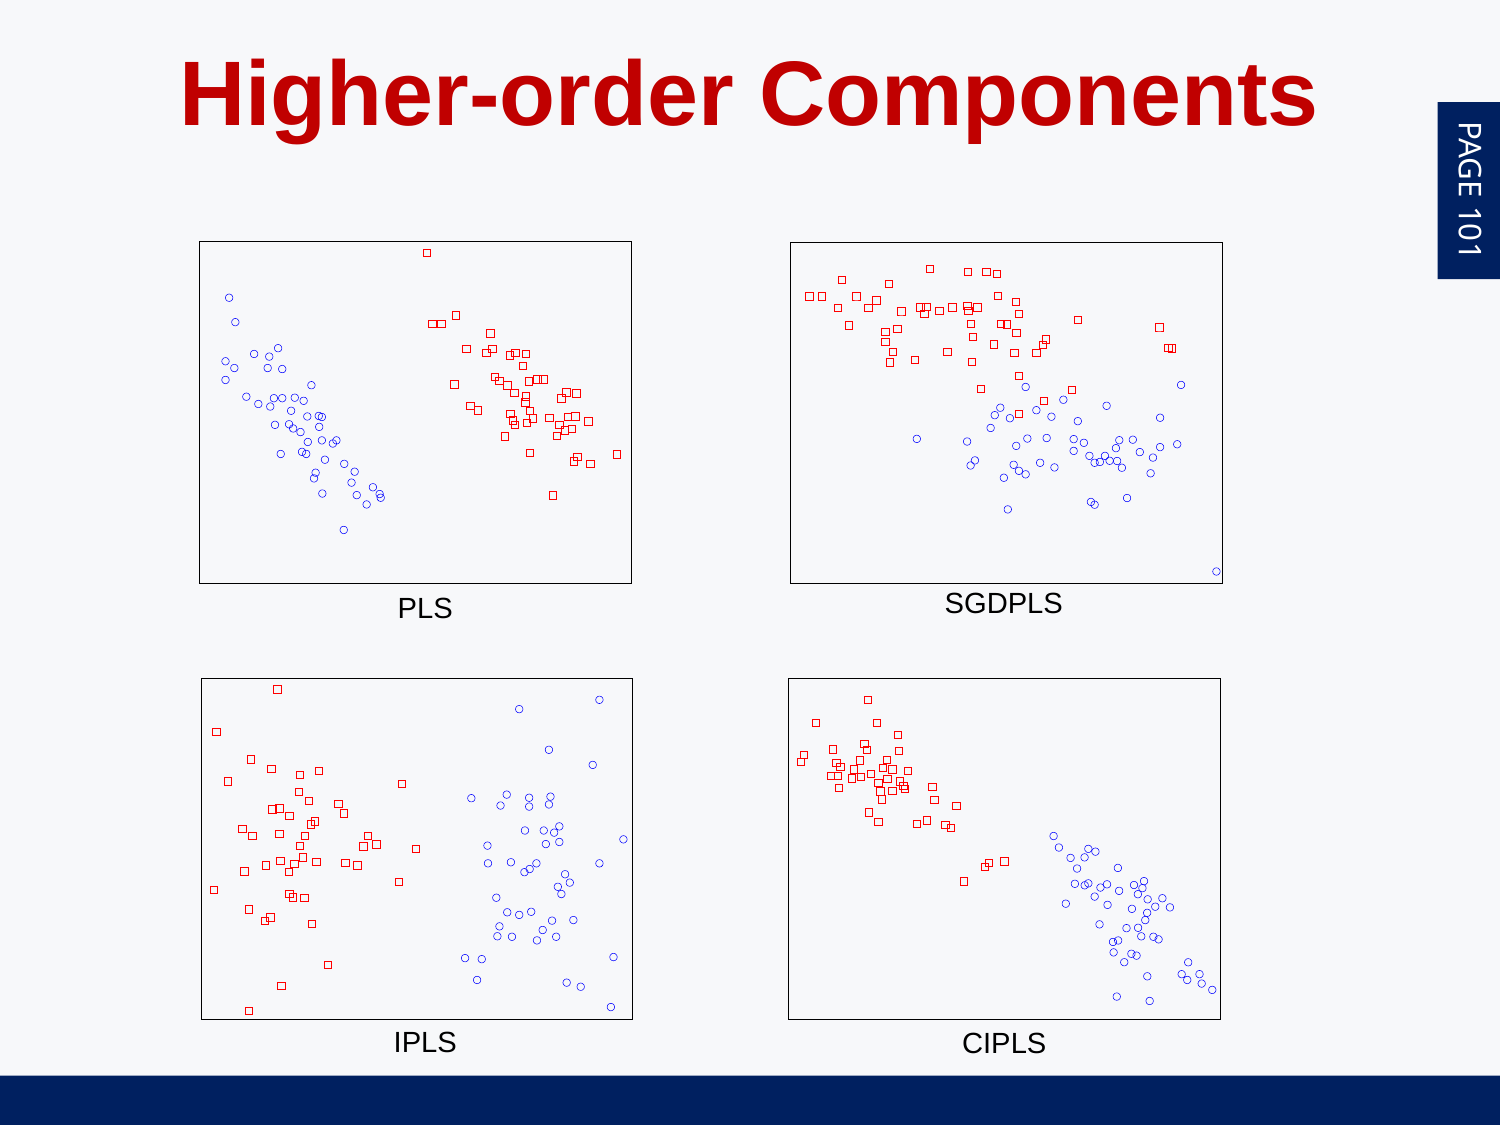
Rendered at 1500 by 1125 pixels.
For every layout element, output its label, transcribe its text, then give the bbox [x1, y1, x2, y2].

text_box [796, 757, 805, 766]
text_box [1207, 985, 1218, 995]
text_box [1140, 915, 1151, 925]
text_box [828, 745, 838, 754]
text_box [220, 356, 231, 367]
text_box [1108, 947, 1119, 958]
text_box [524, 376, 534, 386]
text_box [831, 758, 841, 767]
text_box [230, 317, 241, 327]
text_box [970, 455, 980, 465]
text_box [572, 388, 581, 398]
text_box [985, 423, 996, 433]
text_box [1104, 455, 1113, 466]
text_box [844, 321, 854, 330]
text_box [989, 410, 1000, 421]
text_box [1083, 844, 1093, 854]
text_box [338, 525, 349, 535]
text_box [317, 435, 327, 446]
text_box [1031, 405, 1042, 416]
text_box [1133, 889, 1143, 900]
text_box [544, 413, 554, 422]
text_box [569, 457, 578, 466]
text_box [502, 381, 512, 390]
text_box [562, 387, 571, 397]
text_box [200, 677, 633, 1020]
text_box [586, 459, 595, 468]
text_box [346, 477, 357, 488]
text_box [912, 819, 921, 829]
text_box [1108, 937, 1118, 947]
text_box [317, 412, 327, 422]
text_box [289, 392, 300, 403]
text_box [229, 363, 240, 373]
text_box [1095, 457, 1105, 467]
text_box [885, 357, 894, 367]
text_box [500, 432, 510, 441]
text_box [533, 374, 542, 384]
text_box [864, 303, 873, 313]
text_box [584, 417, 593, 426]
text_box [1114, 435, 1125, 446]
text_box [925, 264, 934, 274]
text_box [612, 449, 622, 459]
text_box [1127, 904, 1137, 914]
text_box [1101, 400, 1112, 411]
text_box [1211, 566, 1222, 577]
text_box [947, 303, 957, 312]
text_box [1131, 950, 1142, 961]
text_box [1182, 975, 1193, 985]
text_box [1111, 443, 1121, 454]
text_box [993, 291, 1003, 301]
text_box [567, 424, 576, 433]
text_box [1008, 459, 1019, 470]
text_box [872, 718, 881, 728]
text_box [833, 771, 842, 780]
text_box [1115, 935, 1124, 946]
text_box [1035, 457, 1045, 468]
text_box [1137, 883, 1148, 893]
text_box [929, 795, 939, 804]
text_box [1046, 411, 1057, 422]
text_box [220, 375, 231, 385]
text_box [1068, 434, 1079, 444]
text_box [1183, 957, 1194, 968]
text_box [877, 794, 886, 804]
text_box [1142, 894, 1153, 905]
text_box [952, 801, 961, 810]
text_box [964, 306, 973, 316]
text_box [505, 409, 515, 418]
text_box [1000, 856, 1009, 866]
text_box [199, 241, 632, 584]
text_box [888, 347, 897, 356]
text_box [1090, 846, 1101, 857]
text_box [910, 355, 919, 364]
text_box [928, 782, 937, 791]
text_box [302, 411, 313, 422]
text_box [1014, 309, 1024, 319]
text_box [1079, 852, 1090, 863]
text_box [887, 786, 897, 796]
text_box [1144, 996, 1155, 1006]
text_box [799, 750, 809, 760]
text_box [963, 267, 972, 277]
text_box [1085, 878, 1094, 889]
text_box [314, 422, 325, 432]
text_box [866, 769, 875, 779]
text_box [521, 349, 531, 358]
text_box [486, 329, 495, 338]
text_box [862, 745, 872, 755]
text_box [898, 781, 908, 791]
text_box [1119, 957, 1130, 968]
text_box [919, 309, 929, 319]
text_box [494, 376, 504, 385]
text_box [1102, 900, 1113, 910]
text_box [1142, 908, 1152, 917]
text_box [1005, 413, 1015, 424]
text_box [490, 372, 499, 381]
text_box [1002, 504, 1013, 515]
text_box [1129, 880, 1139, 890]
text_box [481, 348, 491, 357]
text_box [836, 762, 845, 772]
text_box [1094, 919, 1105, 930]
text_box [1048, 831, 1059, 841]
text_box [1038, 340, 1047, 350]
text_box [847, 773, 857, 783]
text_box [1194, 969, 1205, 979]
text_box [982, 267, 991, 277]
text_box [921, 302, 931, 312]
text_box [1011, 441, 1022, 451]
text_box [1100, 451, 1110, 461]
text_box [1032, 348, 1041, 357]
text_box [505, 350, 514, 360]
text_box [249, 349, 259, 359]
text_box [837, 275, 847, 284]
text_box [893, 324, 902, 333]
text_box [826, 771, 833, 780]
text_box [900, 784, 910, 794]
text_box [1134, 447, 1145, 457]
text_box [1148, 452, 1158, 463]
text_box [571, 411, 580, 421]
text_box [1009, 348, 1019, 357]
text_box [880, 337, 890, 347]
text_box [310, 467, 321, 476]
text_box [275, 449, 286, 459]
text_box [992, 269, 1001, 278]
text_box [922, 815, 932, 825]
text_box [1172, 439, 1183, 450]
text_box [1084, 451, 1095, 461]
text_box [804, 292, 814, 301]
text_box [525, 448, 535, 457]
text_box [510, 388, 519, 397]
text_box [1133, 922, 1143, 933]
text_box [224, 292, 234, 303]
text_box [989, 340, 999, 349]
text_box [1058, 394, 1069, 405]
text_box [462, 344, 471, 354]
text_box [368, 482, 378, 493]
text_box [1095, 882, 1106, 893]
text_box [284, 419, 294, 429]
text_box [1020, 382, 1031, 392]
text_box [510, 420, 520, 430]
text_box [327, 438, 338, 449]
text_box [895, 777, 904, 786]
text_box [878, 763, 888, 773]
text_box [511, 348, 520, 357]
text_box [1167, 344, 1177, 353]
text_box PLS [162, 579, 689, 635]
text_box [437, 319, 446, 329]
text_box [277, 393, 288, 404]
text_box [528, 413, 537, 423]
text_box [1126, 948, 1135, 959]
text_box [277, 364, 288, 374]
text_box [1089, 499, 1100, 510]
text_box [262, 363, 273, 373]
text_box [1165, 902, 1175, 913]
text_box [563, 412, 571, 421]
text_box [554, 420, 564, 430]
text_box [966, 319, 975, 328]
text_box [1155, 412, 1165, 423]
text_box [1014, 371, 1024, 381]
text_box [887, 764, 897, 774]
text_box [542, 374, 548, 384]
text_box [1153, 934, 1164, 945]
text_box [915, 303, 921, 312]
text_box [1150, 901, 1161, 912]
text_box [859, 739, 869, 749]
text_box [965, 460, 976, 471]
text_box [1114, 886, 1124, 896]
text_box [306, 380, 317, 391]
text_box [451, 310, 460, 320]
text_box [1072, 863, 1082, 874]
text_box [911, 434, 922, 444]
text_box [935, 306, 944, 315]
text_box [1014, 466, 1024, 476]
text_box [995, 402, 1006, 413]
text_box [1136, 931, 1147, 942]
text_box [295, 427, 306, 437]
text_box [288, 423, 298, 434]
text_box [1041, 433, 1052, 443]
text_box [1122, 493, 1132, 503]
text_box [972, 303, 982, 312]
text_box [1049, 462, 1060, 473]
text_box [265, 401, 276, 412]
text_box [1079, 438, 1089, 448]
text_box [1070, 878, 1080, 889]
text_box [856, 772, 866, 782]
text_box [882, 755, 892, 764]
text_box [253, 399, 264, 409]
text_box [849, 764, 859, 773]
text_box Higher-order Components [74, 17, 1425, 160]
text_box [980, 862, 990, 872]
text_box [522, 418, 532, 428]
text_box [297, 447, 307, 457]
text_box [1128, 434, 1138, 445]
text_box [817, 292, 827, 301]
text_box [1011, 297, 1021, 307]
text_box [473, 406, 483, 415]
text_box [852, 292, 861, 301]
text_box SGDPLS [740, 575, 1267, 630]
text_box [1089, 457, 1097, 468]
text_box [521, 397, 530, 407]
text_box [298, 396, 309, 406]
text_box [883, 774, 892, 783]
text_box [872, 296, 881, 305]
text_box [984, 858, 994, 867]
text_box [1065, 853, 1076, 863]
text_box [1142, 971, 1153, 982]
text_box [963, 301, 972, 311]
text_box [834, 783, 843, 792]
text_box [521, 392, 531, 401]
text_box [873, 817, 883, 827]
text_box [1089, 891, 1100, 902]
text_box [273, 343, 283, 354]
text_box [302, 437, 313, 447]
text_box [1148, 931, 1158, 942]
text_box [349, 466, 360, 477]
text_box [488, 344, 497, 354]
text_box [1039, 396, 1049, 406]
text_box [1072, 416, 1083, 427]
text_box [548, 491, 558, 500]
text_box [1022, 433, 1033, 444]
text_box [1145, 468, 1156, 479]
text_box [422, 248, 432, 257]
text_box [863, 695, 873, 705]
text_box [999, 472, 1009, 483]
text_box [552, 431, 561, 441]
text_box [1102, 879, 1112, 890]
text_box [270, 419, 280, 430]
text_box [313, 411, 322, 421]
text_box [855, 756, 864, 765]
text_box [1020, 469, 1031, 480]
text_box [959, 876, 969, 886]
text_box [903, 766, 913, 775]
text_box [1176, 969, 1187, 980]
text_box [788, 677, 1221, 1021]
text_box [968, 332, 978, 342]
text_box [996, 319, 1002, 329]
text_box [1068, 446, 1079, 456]
text_box [976, 384, 986, 393]
text_box [884, 279, 894, 289]
text_box [1002, 319, 1011, 329]
text_box [556, 394, 566, 403]
text_box [962, 436, 972, 447]
text_box [320, 454, 330, 465]
text_box [1164, 343, 1173, 353]
text_box [573, 452, 582, 461]
text_box [286, 405, 296, 416]
text_box [1155, 323, 1164, 332]
text_box [374, 489, 385, 497]
text_box [1011, 328, 1021, 337]
text_box [1054, 842, 1064, 853]
text_box IPLS [162, 1013, 689, 1069]
text_box [864, 808, 874, 817]
text_box [375, 492, 386, 503]
text_box [876, 786, 885, 796]
text_box [508, 416, 518, 425]
text_box [525, 406, 535, 416]
text_box [264, 351, 275, 362]
text_box [427, 319, 437, 329]
text_box [833, 303, 843, 313]
text_box [896, 307, 906, 316]
text_box [317, 488, 328, 499]
text_box [1041, 335, 1050, 344]
text_box [1014, 409, 1024, 418]
text_box CIPLS [741, 1014, 1268, 1070]
text_box [518, 361, 527, 370]
text_box [1112, 456, 1122, 466]
text_box [1067, 385, 1076, 394]
text_box [560, 425, 570, 435]
text_box [1113, 863, 1123, 873]
text_box [1086, 497, 1095, 507]
text_box [874, 778, 883, 788]
text_box [880, 327, 890, 337]
text_box [361, 499, 372, 510]
text_box [1079, 880, 1090, 891]
text_box [302, 449, 312, 459]
text_box [1060, 898, 1071, 909]
text_box [811, 718, 820, 728]
text_box [1157, 893, 1168, 904]
text_box [351, 490, 362, 500]
text_box [339, 459, 350, 469]
text_box [967, 357, 977, 366]
text_box [790, 241, 1223, 585]
text_box [894, 746, 903, 756]
text_box [1176, 380, 1186, 390]
text_box [1073, 315, 1083, 324]
text_box [1155, 442, 1165, 452]
text_box [1139, 876, 1149, 885]
text_box [241, 391, 252, 402]
text_box [1117, 462, 1127, 473]
text_box [309, 473, 319, 484]
text_box [450, 380, 459, 389]
text_box [269, 393, 278, 403]
text_box [1111, 991, 1122, 1002]
text_box [465, 401, 475, 410]
text_box [946, 823, 956, 832]
text_box [1121, 923, 1132, 934]
text_box [893, 730, 903, 740]
text_box [943, 347, 952, 356]
text_box [941, 820, 950, 829]
text_box [332, 435, 342, 445]
text_box [1196, 978, 1207, 989]
